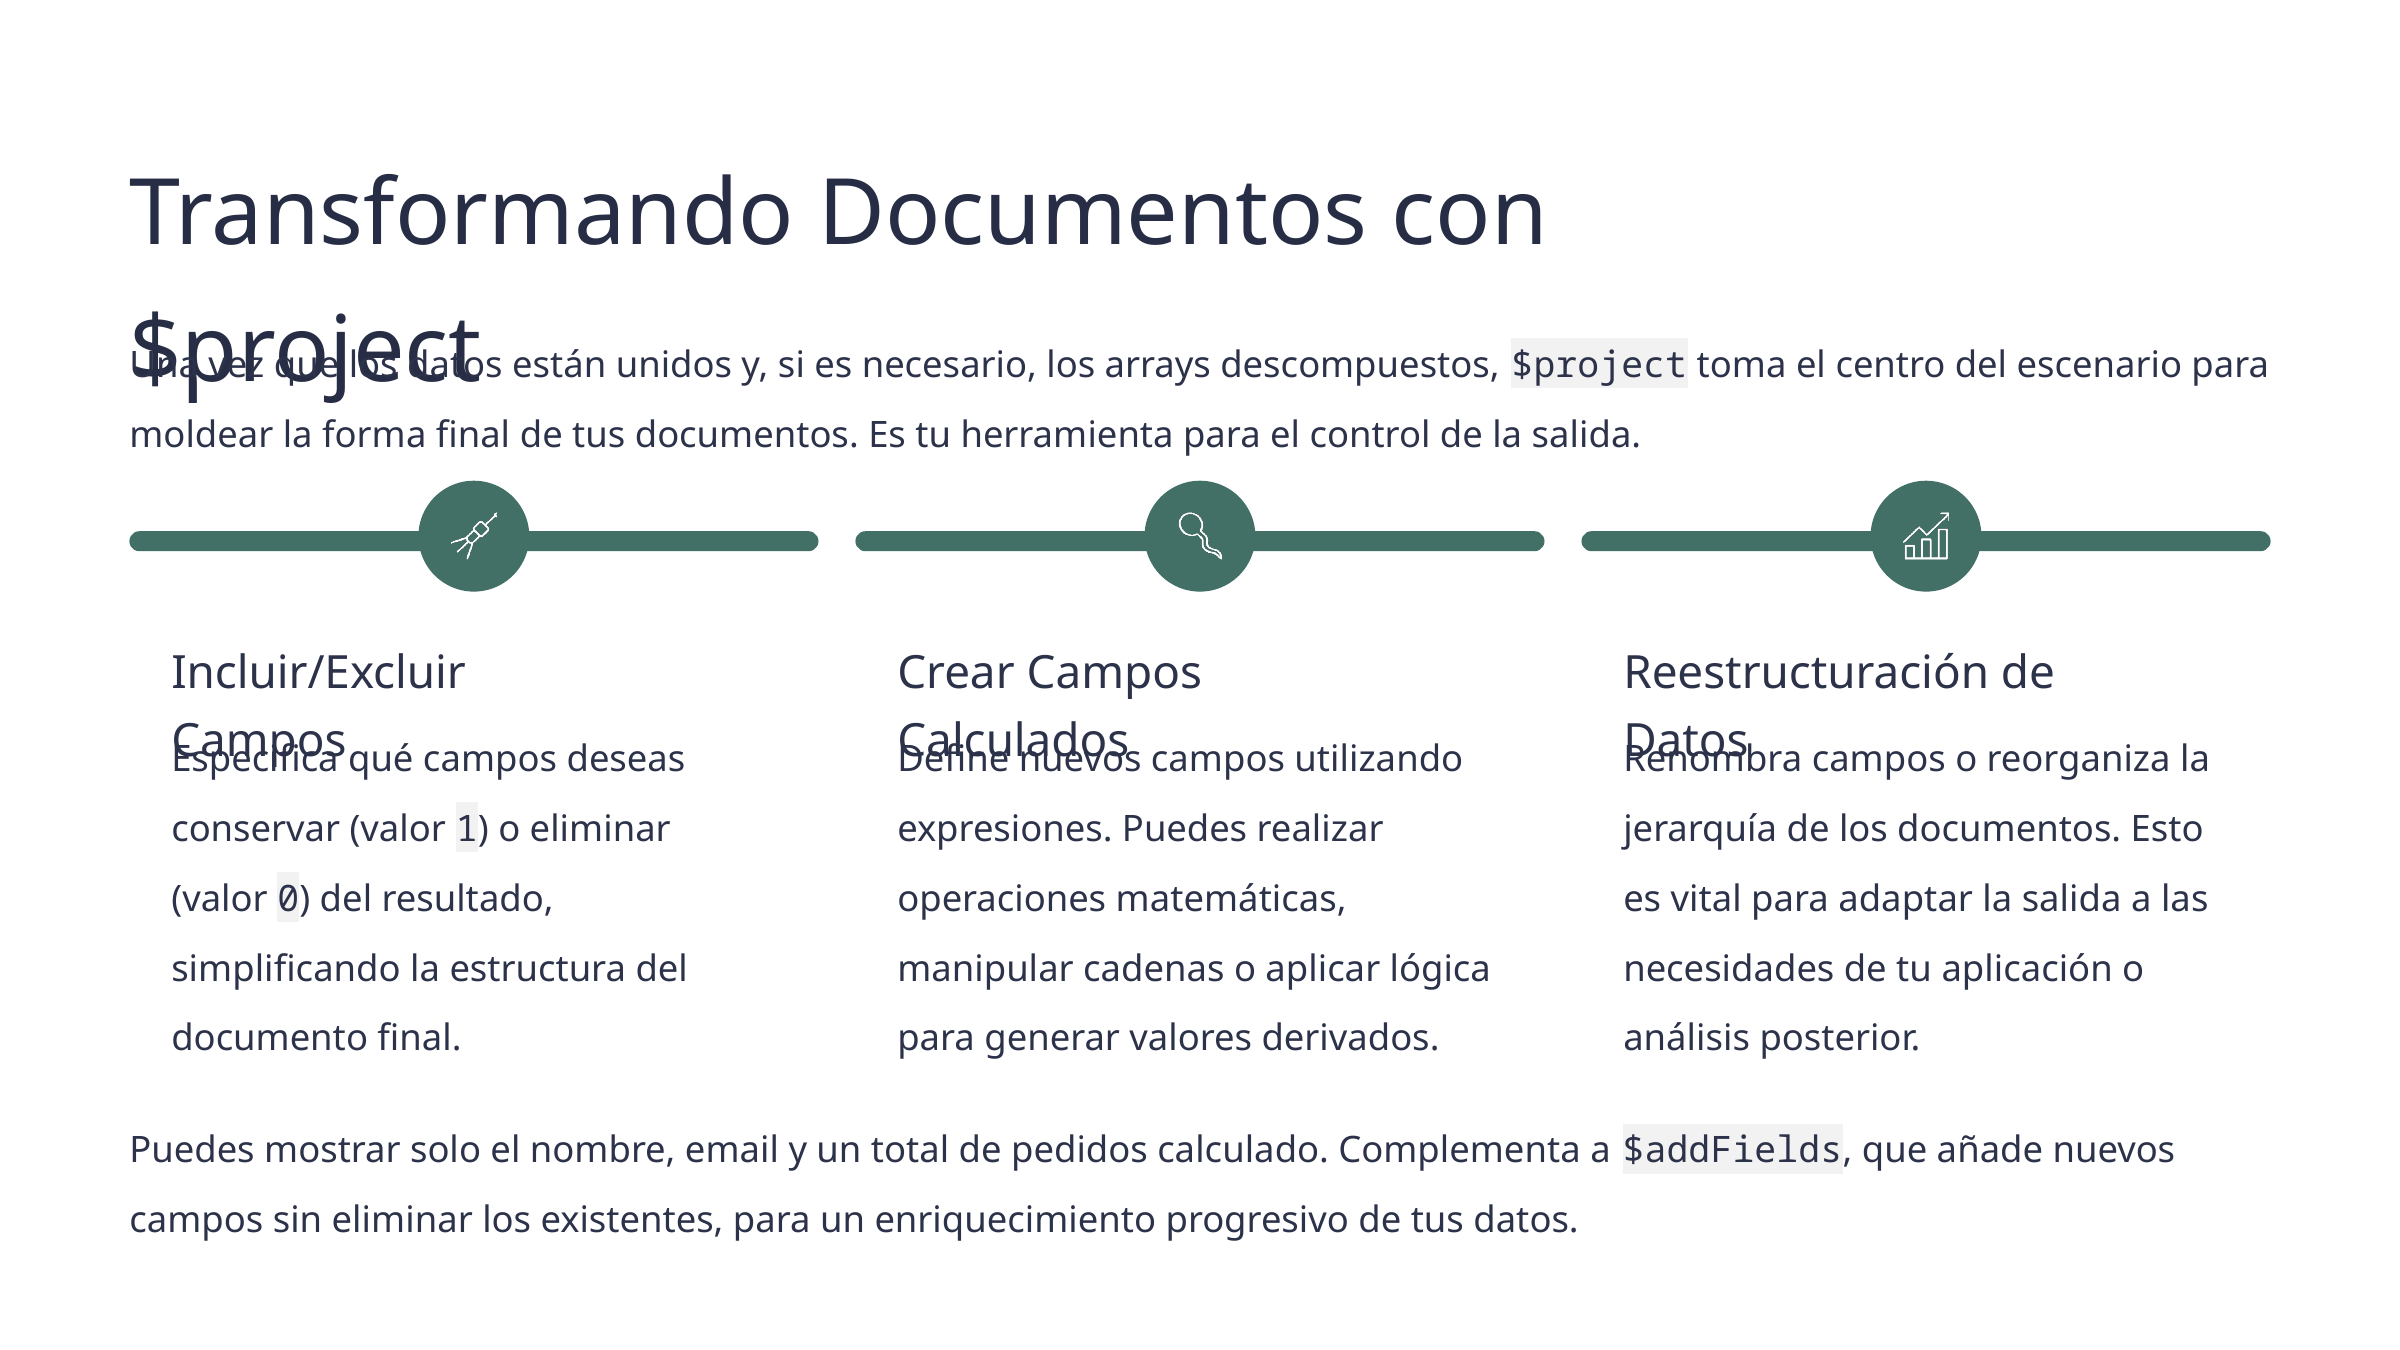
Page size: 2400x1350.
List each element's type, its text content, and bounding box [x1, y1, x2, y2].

picture [1903, 508, 1949, 565]
text_box [129, 531, 420, 552]
text_box Incluir/Excluir Campos [171, 628, 634, 687]
text_box [1144, 480, 1256, 592]
text_box Crear Campos Calculados [897, 628, 1416, 687]
text_box Renombra campos o reorganiza la jerarquía de los documentos. Esto es vital para adaptar la salida a las necesidades de tu aplicación o análisis posterior. [1623, 708, 2229, 1005]
text_box [528, 531, 819, 552]
text_box [418, 480, 530, 592]
text_box [1870, 480, 1982, 592]
text_box [1980, 531, 2271, 552]
picture [1177, 508, 1223, 565]
text_box Puedes mostrar solo el nombre, email y un total de pedidos calculado. Complementa a $addFields, que añade nuevos campos sin eliminar los existentes, para un enriquecimiento progresivo de tus datos. [129, 1100, 2271, 1225]
text_box [855, 531, 1146, 552]
text_box [1581, 549, 2271, 1059]
text_box Define nuevos campos utilizando expresiones. Puedes realizar operaciones matemáticas, manipular cadenas o aplicar lógica para generar valores derivados. [897, 708, 1503, 1005]
text_box Una vez que los datos están unidos y, si es necesario, los arrays descompuestos, $project toma el centro del escenario para moldear la forma final de tus documentos. Es tu herramienta para el control de la salida. [129, 314, 2271, 440]
text_box Reestructuración de Datos [1623, 628, 2159, 687]
text_box Especifica qué campos deseas conservar (valor 1) o eliminar (valor 0) del resultado, simplificando la estructura del documento final. [171, 708, 777, 1017]
text_box [855, 549, 1545, 1059]
picture [451, 508, 497, 565]
text_box [1581, 531, 1872, 552]
text_box Transformando Documentos con $project [129, 125, 1809, 241]
text_box [1254, 531, 1545, 552]
text_box [129, 549, 819, 1059]
